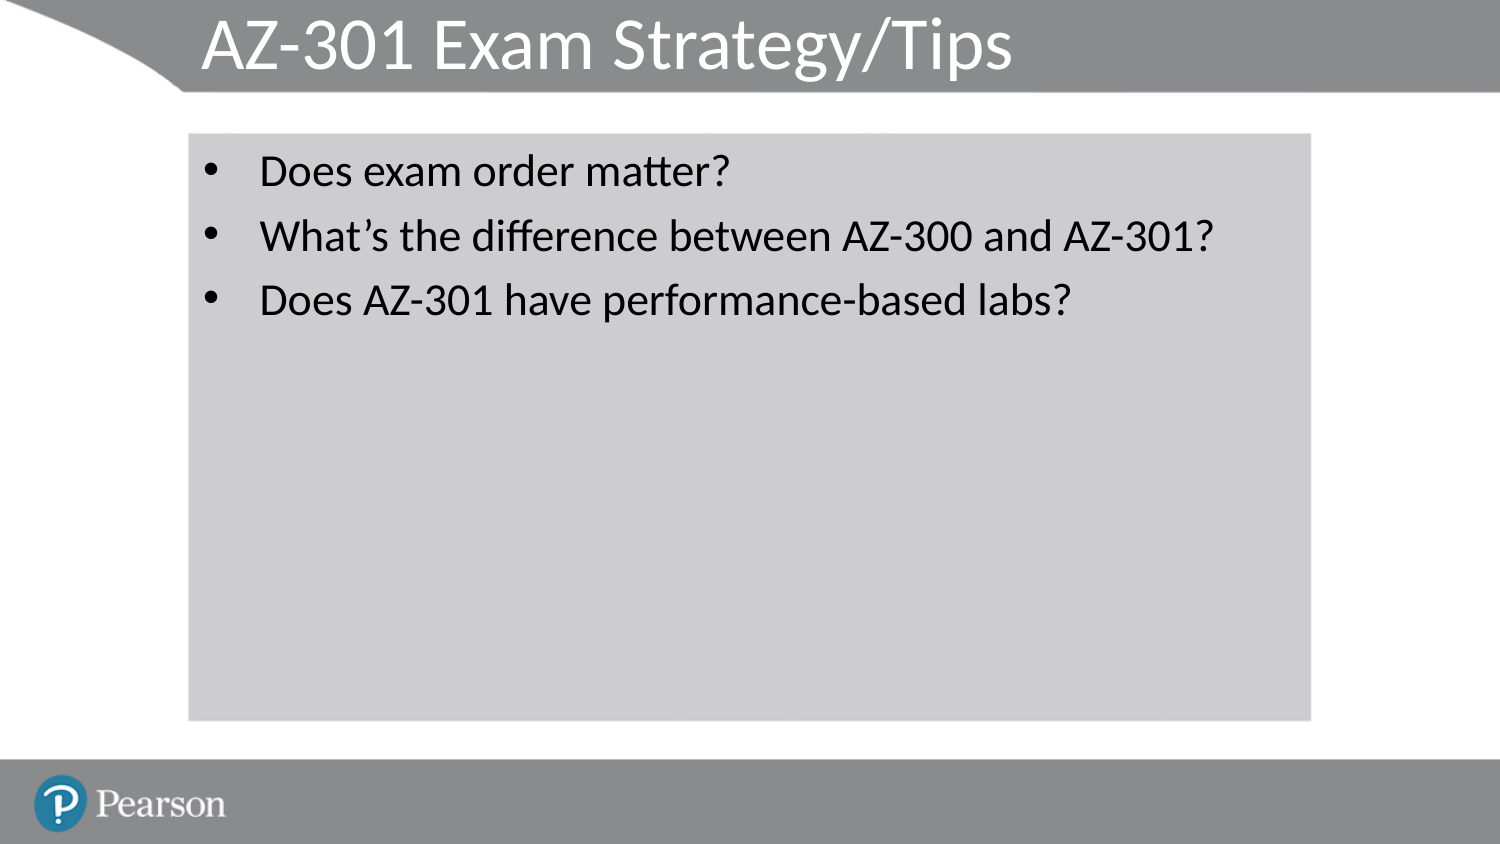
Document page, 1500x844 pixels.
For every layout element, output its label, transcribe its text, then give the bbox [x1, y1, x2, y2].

picture [0, 0, 1500, 844]
list Does exam order matter? What’s the difference between AZ-300 and AZ-301? Does AZ-301 have performance-based labs? [188, 133, 1311, 716]
title AZ-301 Exam Strategy/Tips [186, 0, 1425, 79]
